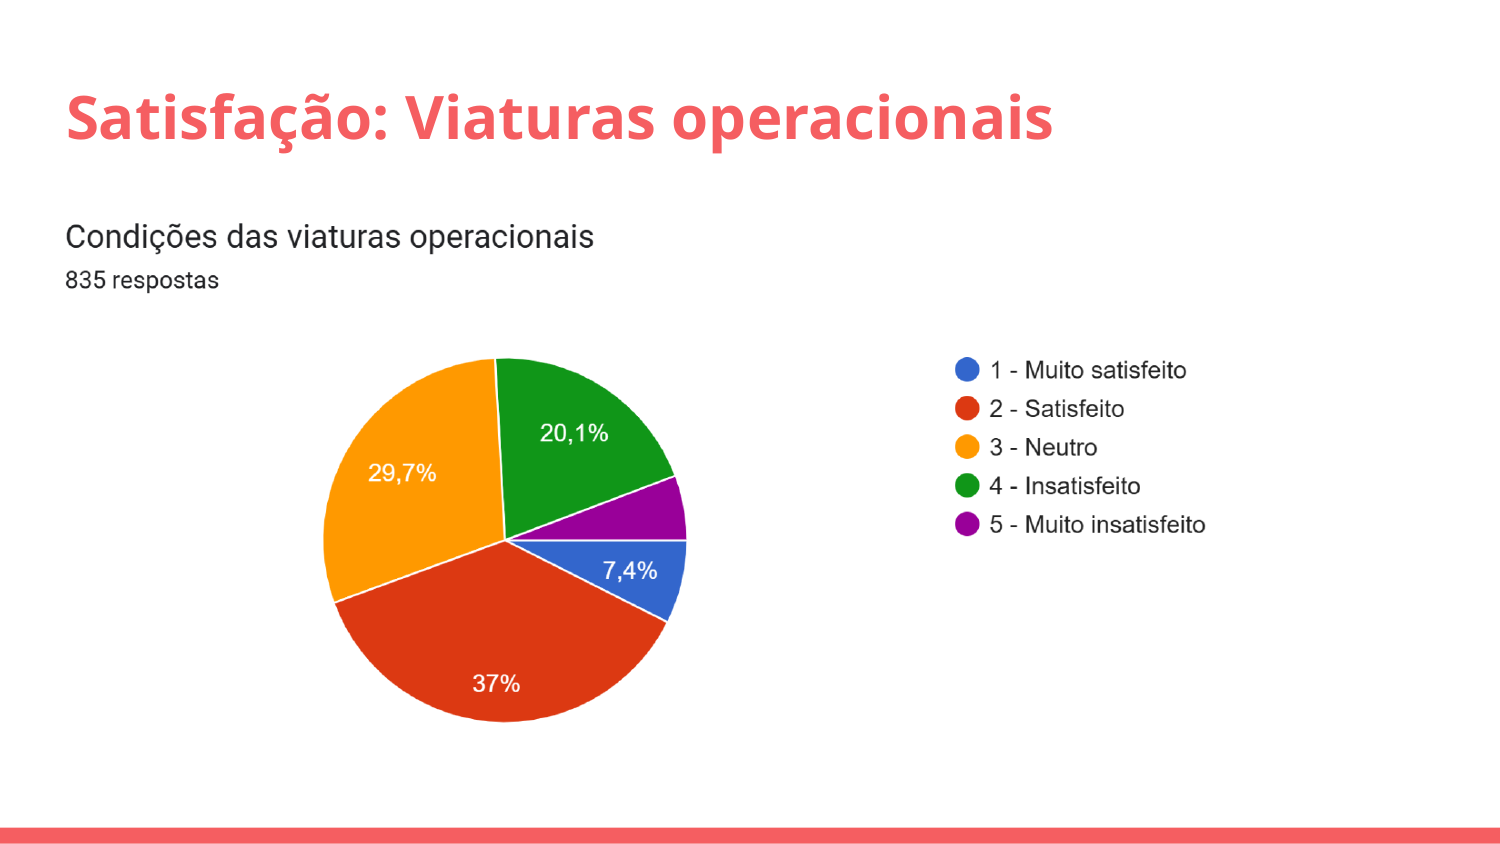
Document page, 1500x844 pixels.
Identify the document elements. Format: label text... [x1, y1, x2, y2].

picture [16, 166, 1500, 792]
title Satisfação: Viaturas operacionais [51, 64, 1449, 165]
